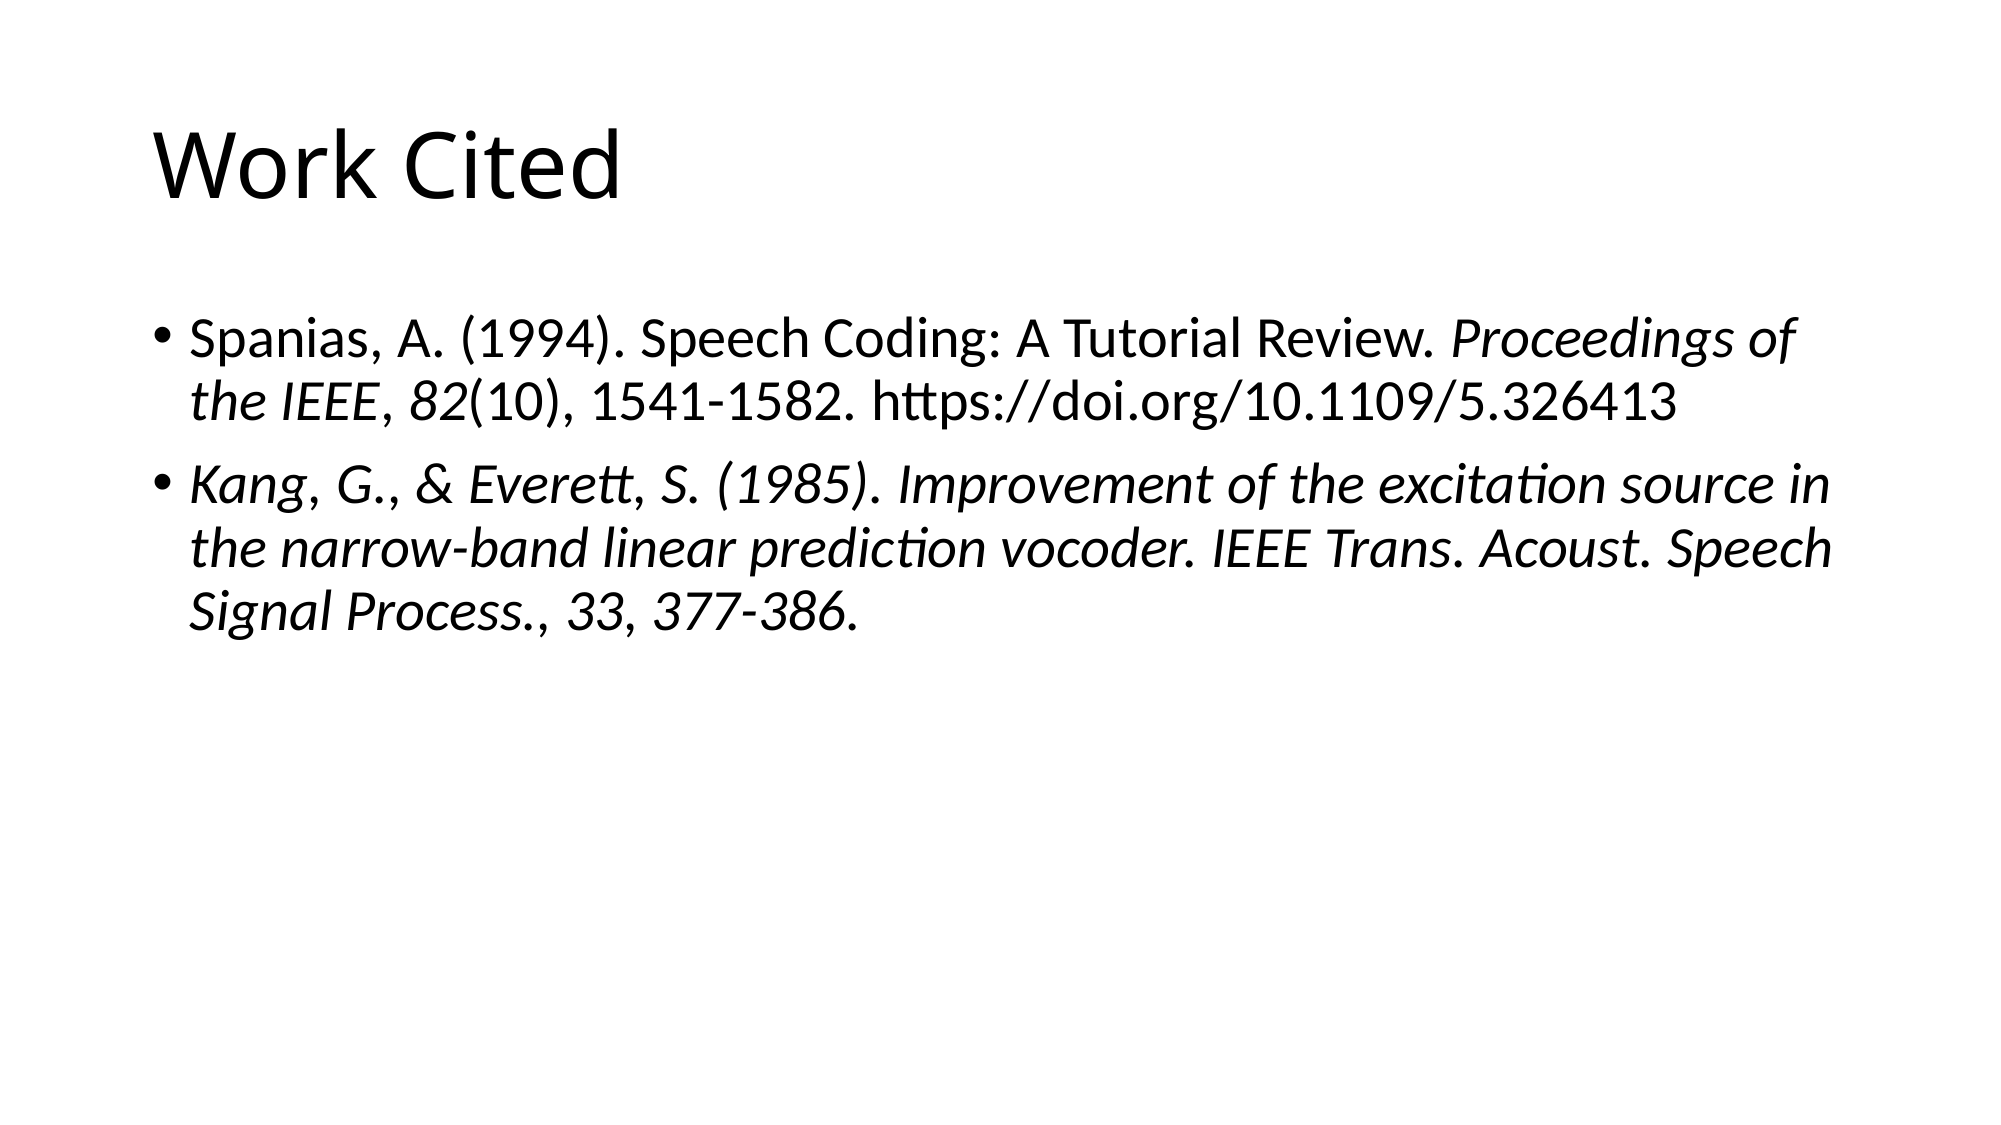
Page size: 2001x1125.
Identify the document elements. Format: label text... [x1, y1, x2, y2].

title Work Cited [137, 59, 1863, 278]
list Spanias, A. (1994). Speech Coding: A Tutorial Review. Proceedings of the IEEE, 82(10), 1541-1582. https://doi.org/10.1109/5.326413 Kang, G., & Everett, S. (1985). Improvement of the excitation source in the narrow-band linear prediction vocoder. IEEE Trans. Acoust. Speech Signal Process., 33, 377-386. [137, 299, 1863, 1014]
